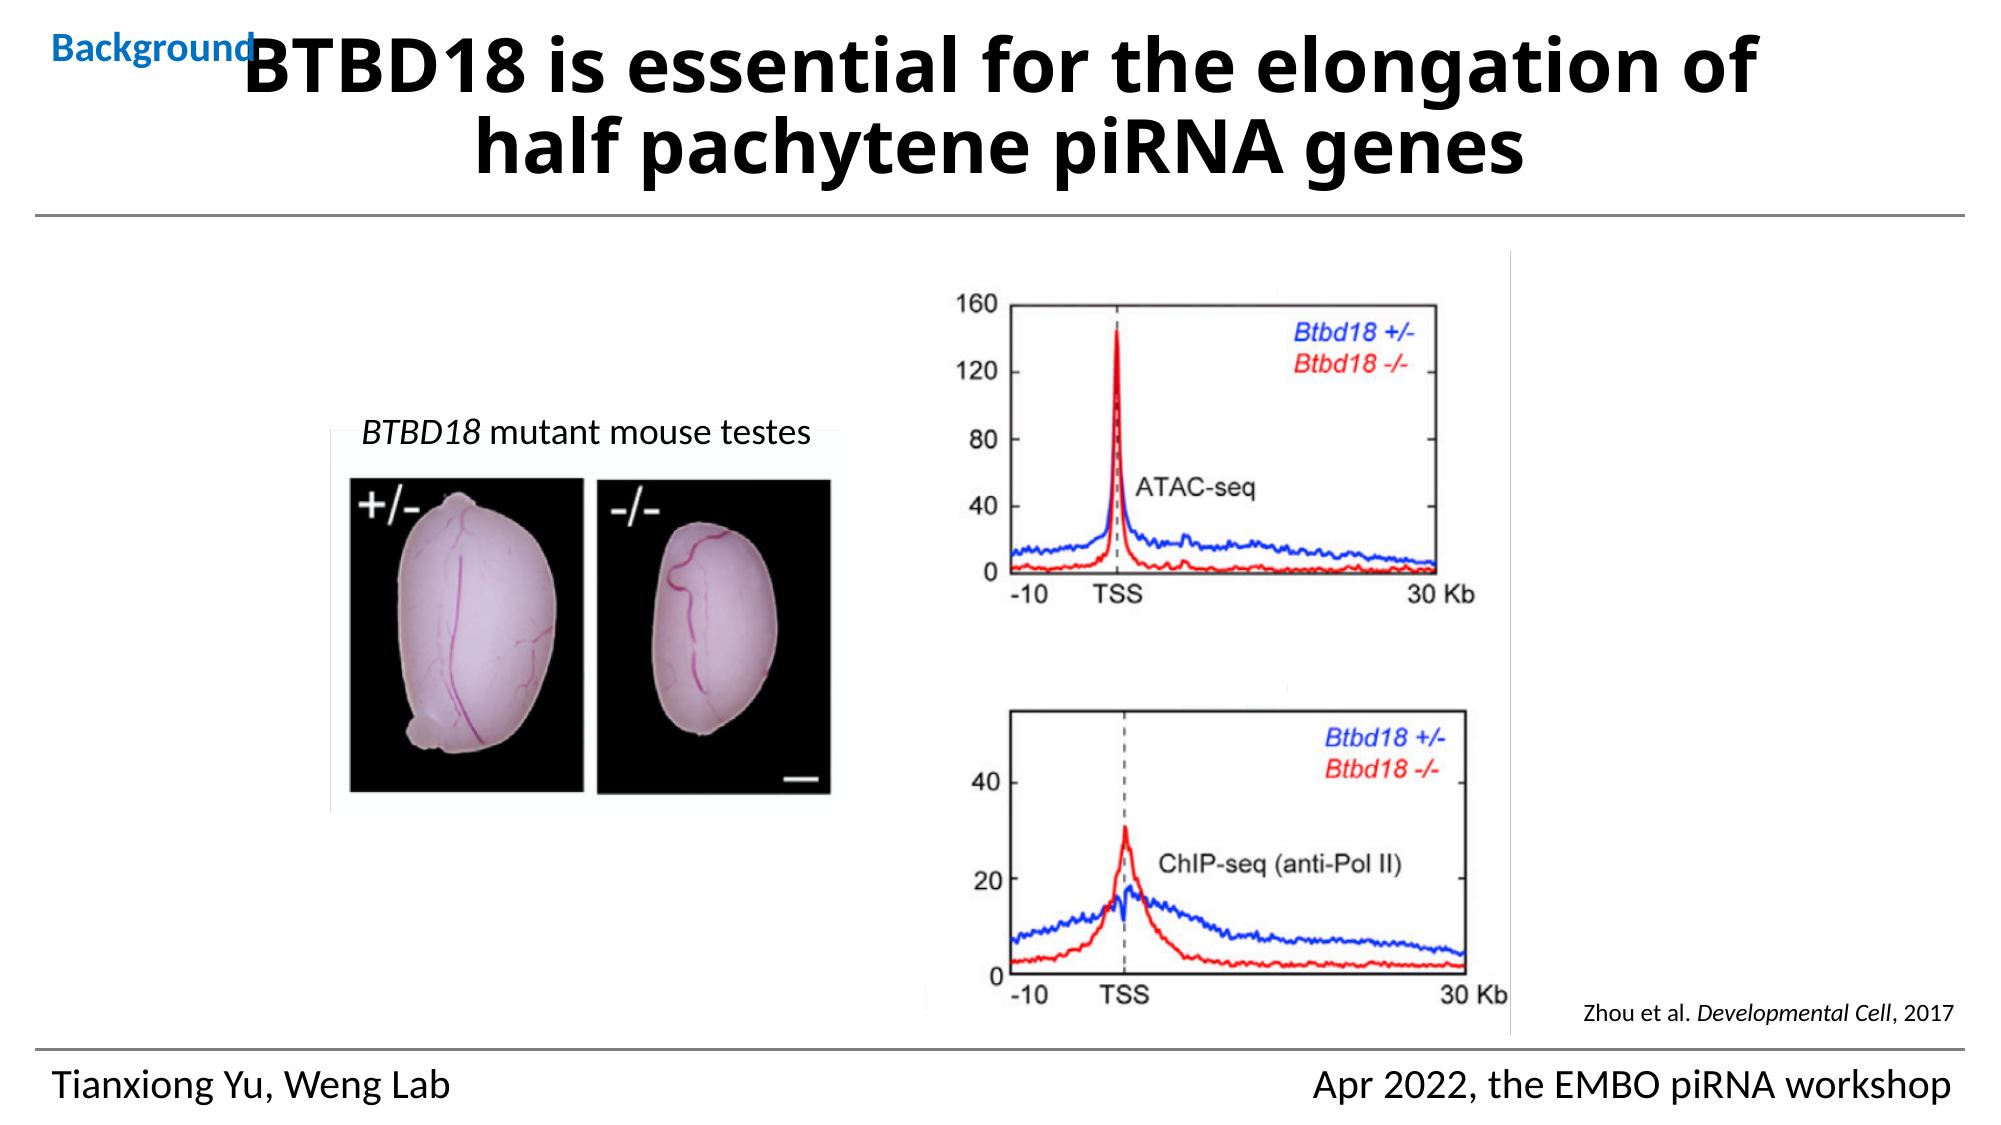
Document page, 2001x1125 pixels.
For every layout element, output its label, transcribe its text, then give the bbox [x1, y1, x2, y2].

title BTBD18 is essential for the elongation of half pachytene piRNA genes [137, 1, 1863, 214]
text_box Zhou et al. Developmental Cell, 2017 [1532, 988, 1970, 1034]
text_box Apr 2022, the EMBO piRNA workshop [1298, 1049, 1968, 1114]
text_box BTBD18 mutant mouse testes [346, 399, 853, 460]
text_box Background [36, 11, 272, 77]
text_box Tianxiong Yu, Weng Lab [36, 1050, 467, 1114]
picture [924, 251, 1532, 1035]
picture [326, 429, 841, 812]
